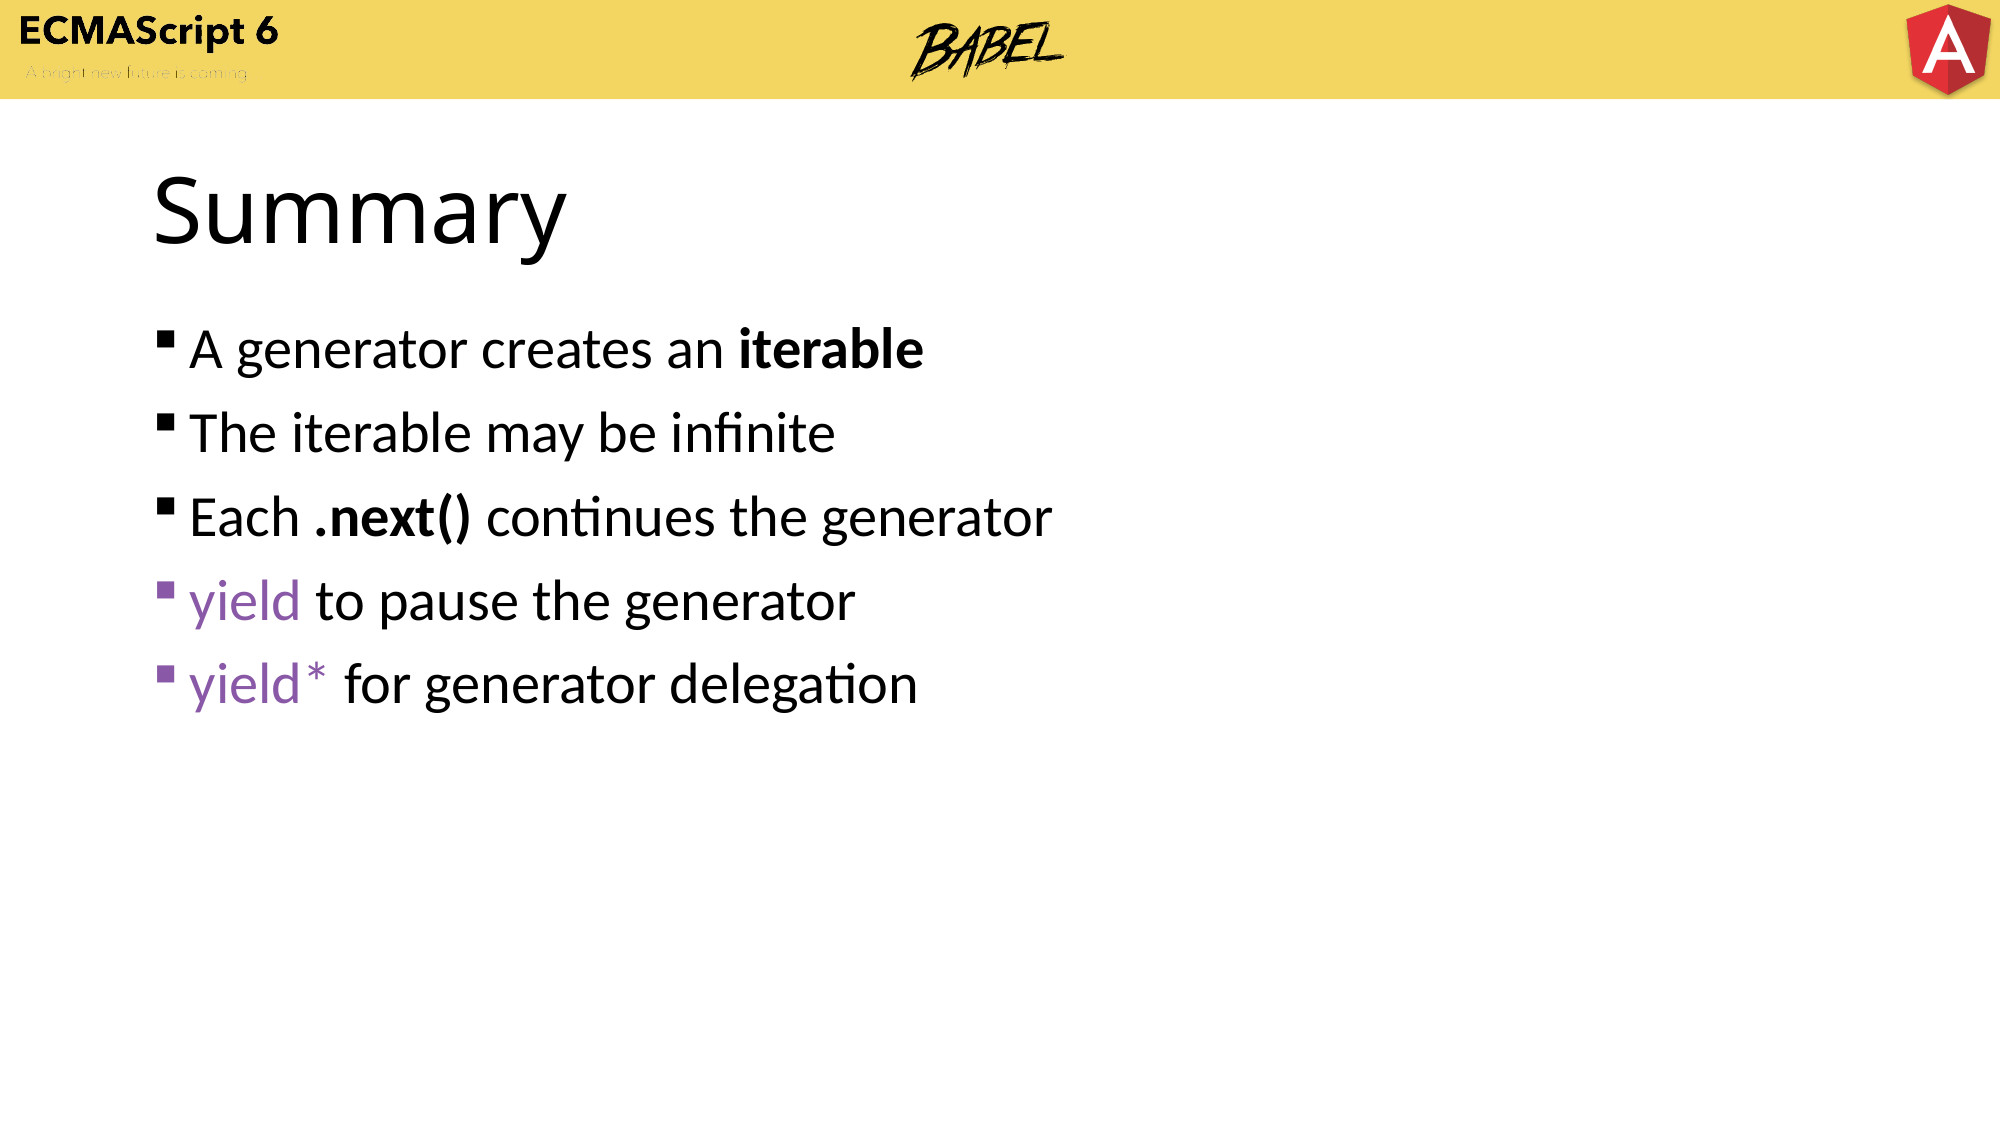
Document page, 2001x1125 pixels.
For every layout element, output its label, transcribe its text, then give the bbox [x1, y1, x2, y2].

picture [1902, 0, 1995, 100]
title Summary [137, 144, 1863, 283]
list A generator creates an iterable The iterable may be infinite Each .next() continues the generator yield to pause the generator yield* for generator delegation [137, 310, 1863, 1014]
picture [0, 0, 353, 100]
picture [885, 0, 1091, 121]
